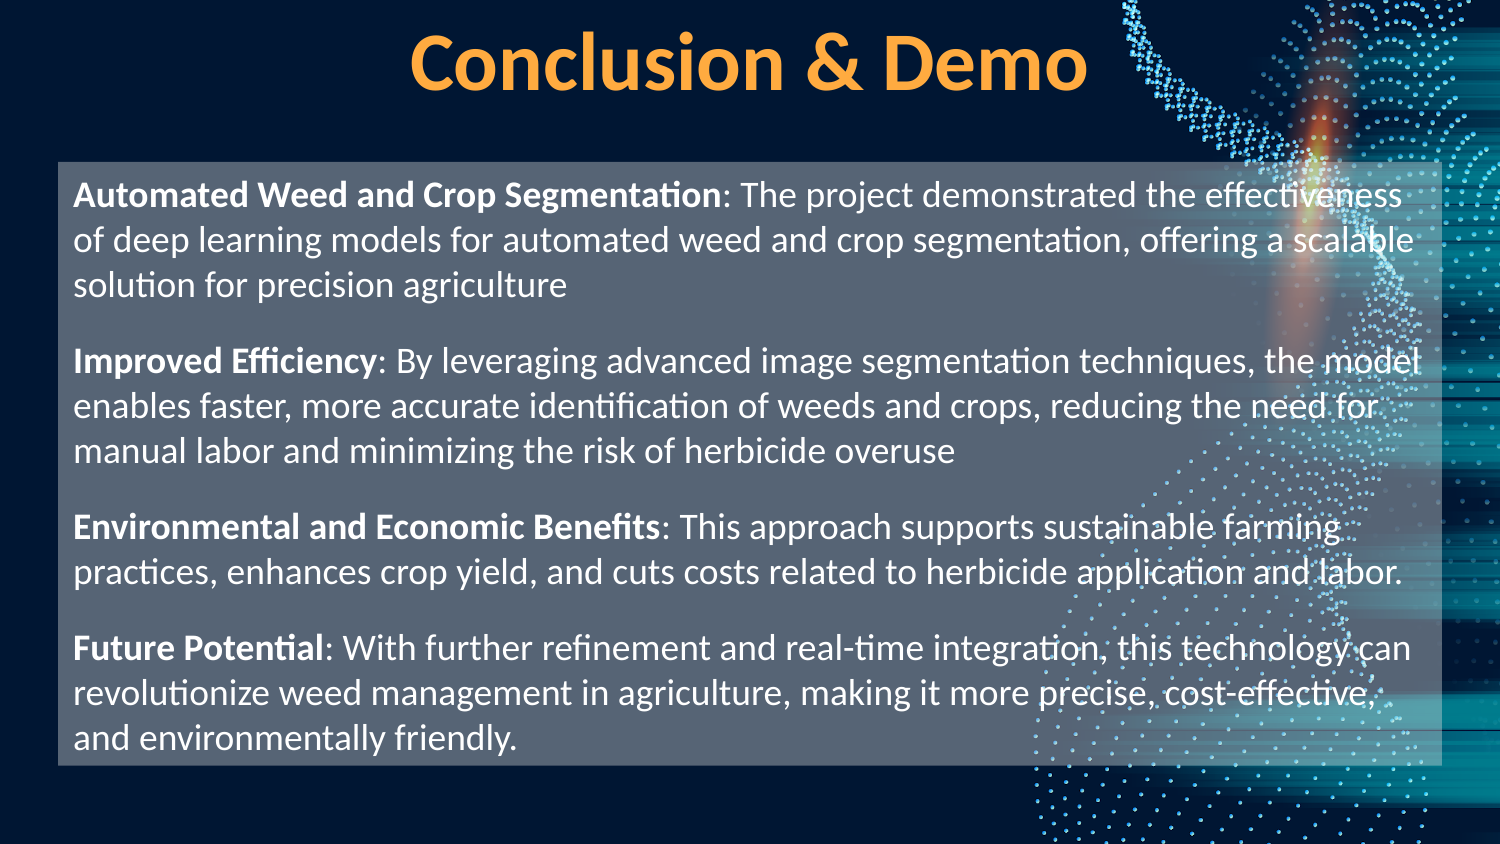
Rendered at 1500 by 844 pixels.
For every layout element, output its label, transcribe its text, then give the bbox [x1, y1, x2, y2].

text_box Automated Weed and Crop Segmentation: The project demonstrated the effectiveness of deep learning models for automated weed and crop segmentation, offering a scalable solution for precision agriculture Improved Efficiency: By leveraging advanced image segmentation techniques, the model enables faster, more accurate identification of weeds and crops, reducing the need for manual labor and minimizing the risk of herbicide overuse Environmental and Economic Benefits: This approach supports sustainable farming practices, enhances crop yield, and cuts costs related to herbicide application and labor. Future Potential: With further refinement and real-time integration, this technology can revolutionize weed management in agriculture, making it more precise, cost-effective, and environmentally friendly. [58, 161, 1442, 766]
text_box Conclusion & Demo [299, 0, 1200, 115]
